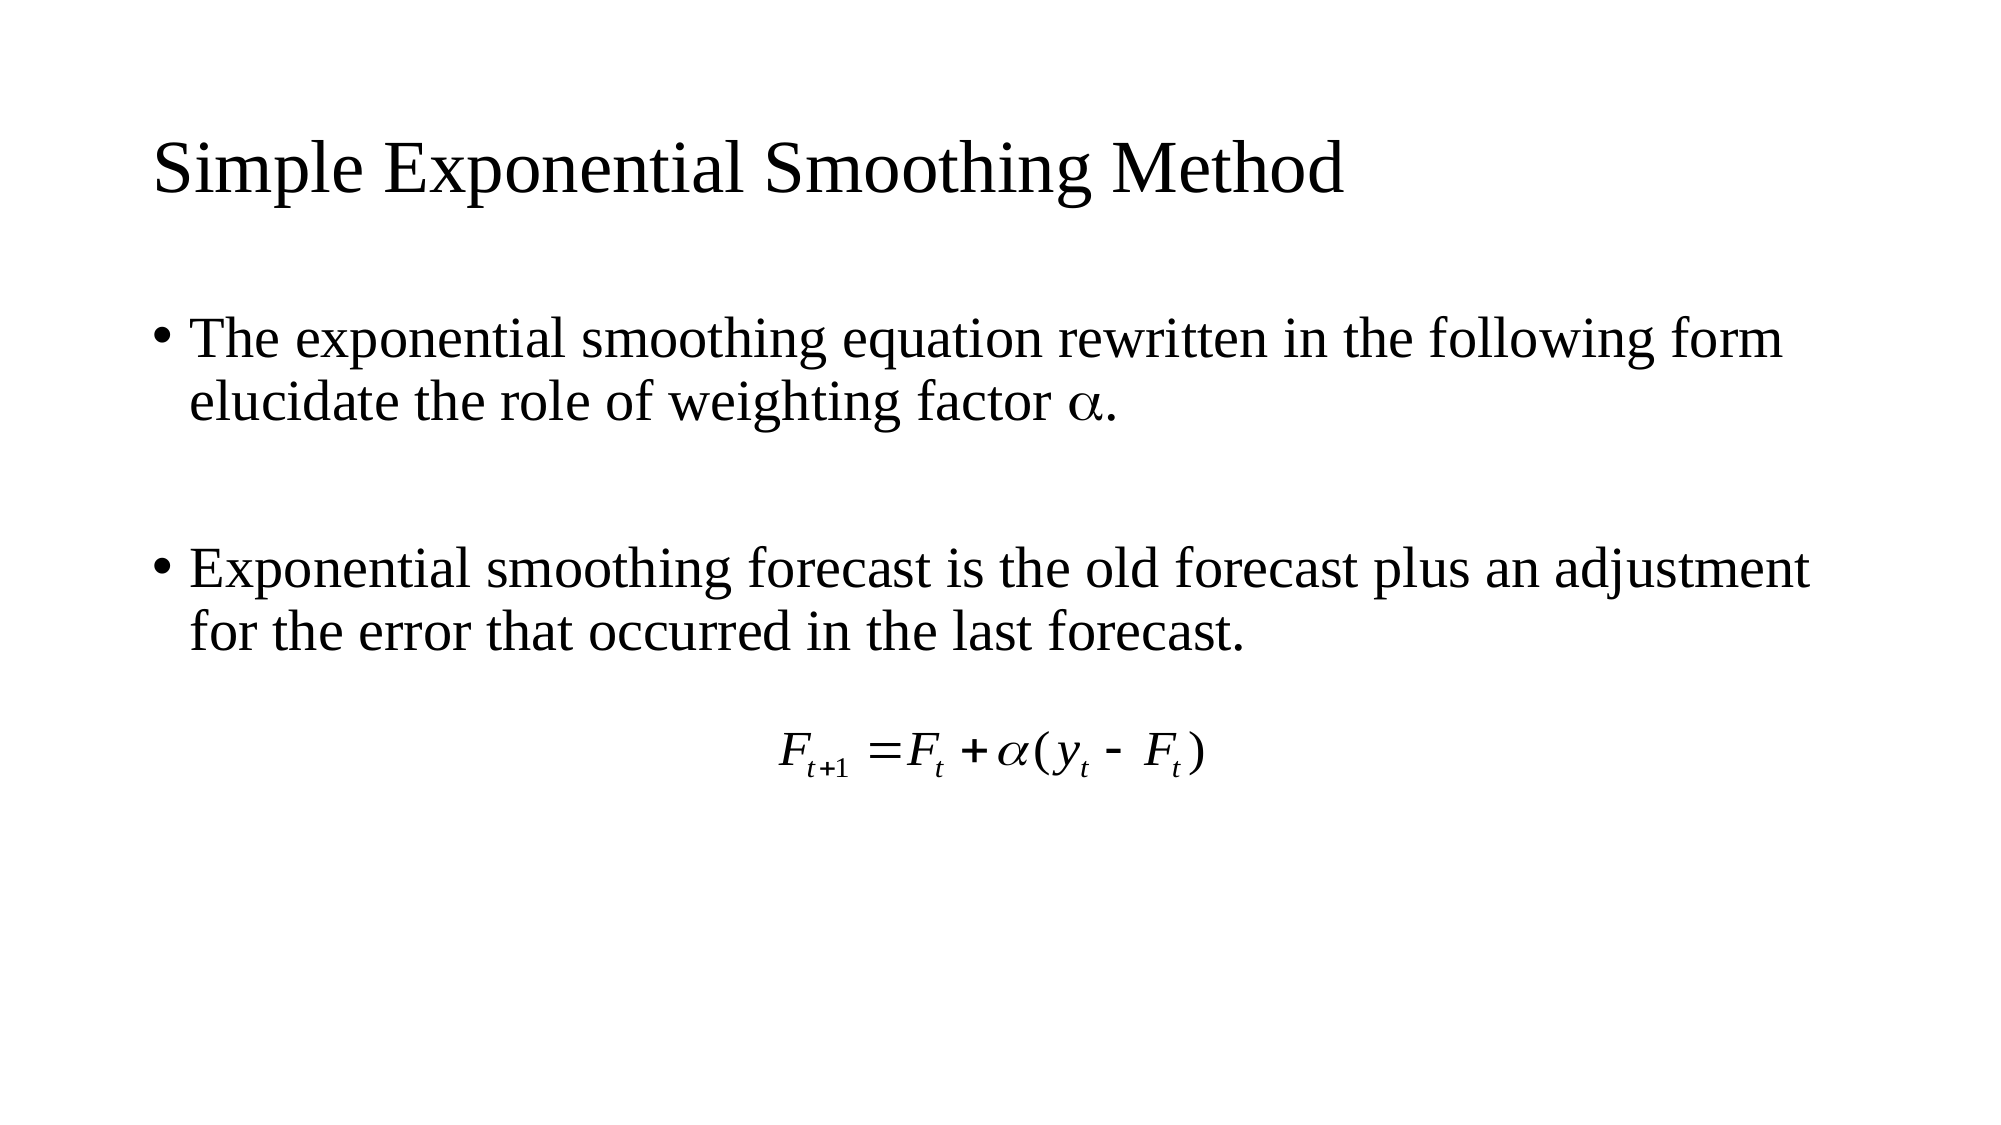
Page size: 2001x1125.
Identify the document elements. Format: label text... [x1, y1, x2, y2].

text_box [769, 715, 1215, 790]
title Simple Exponential Smoothing Method [137, 59, 1863, 278]
list The exponential smoothing equation rewritten in the following form elucidate the role of weighting factor . Exponential smoothing forecast is the old forecast plus an adjustment for the error that occurred in the last forecast. [137, 299, 1863, 1014]
